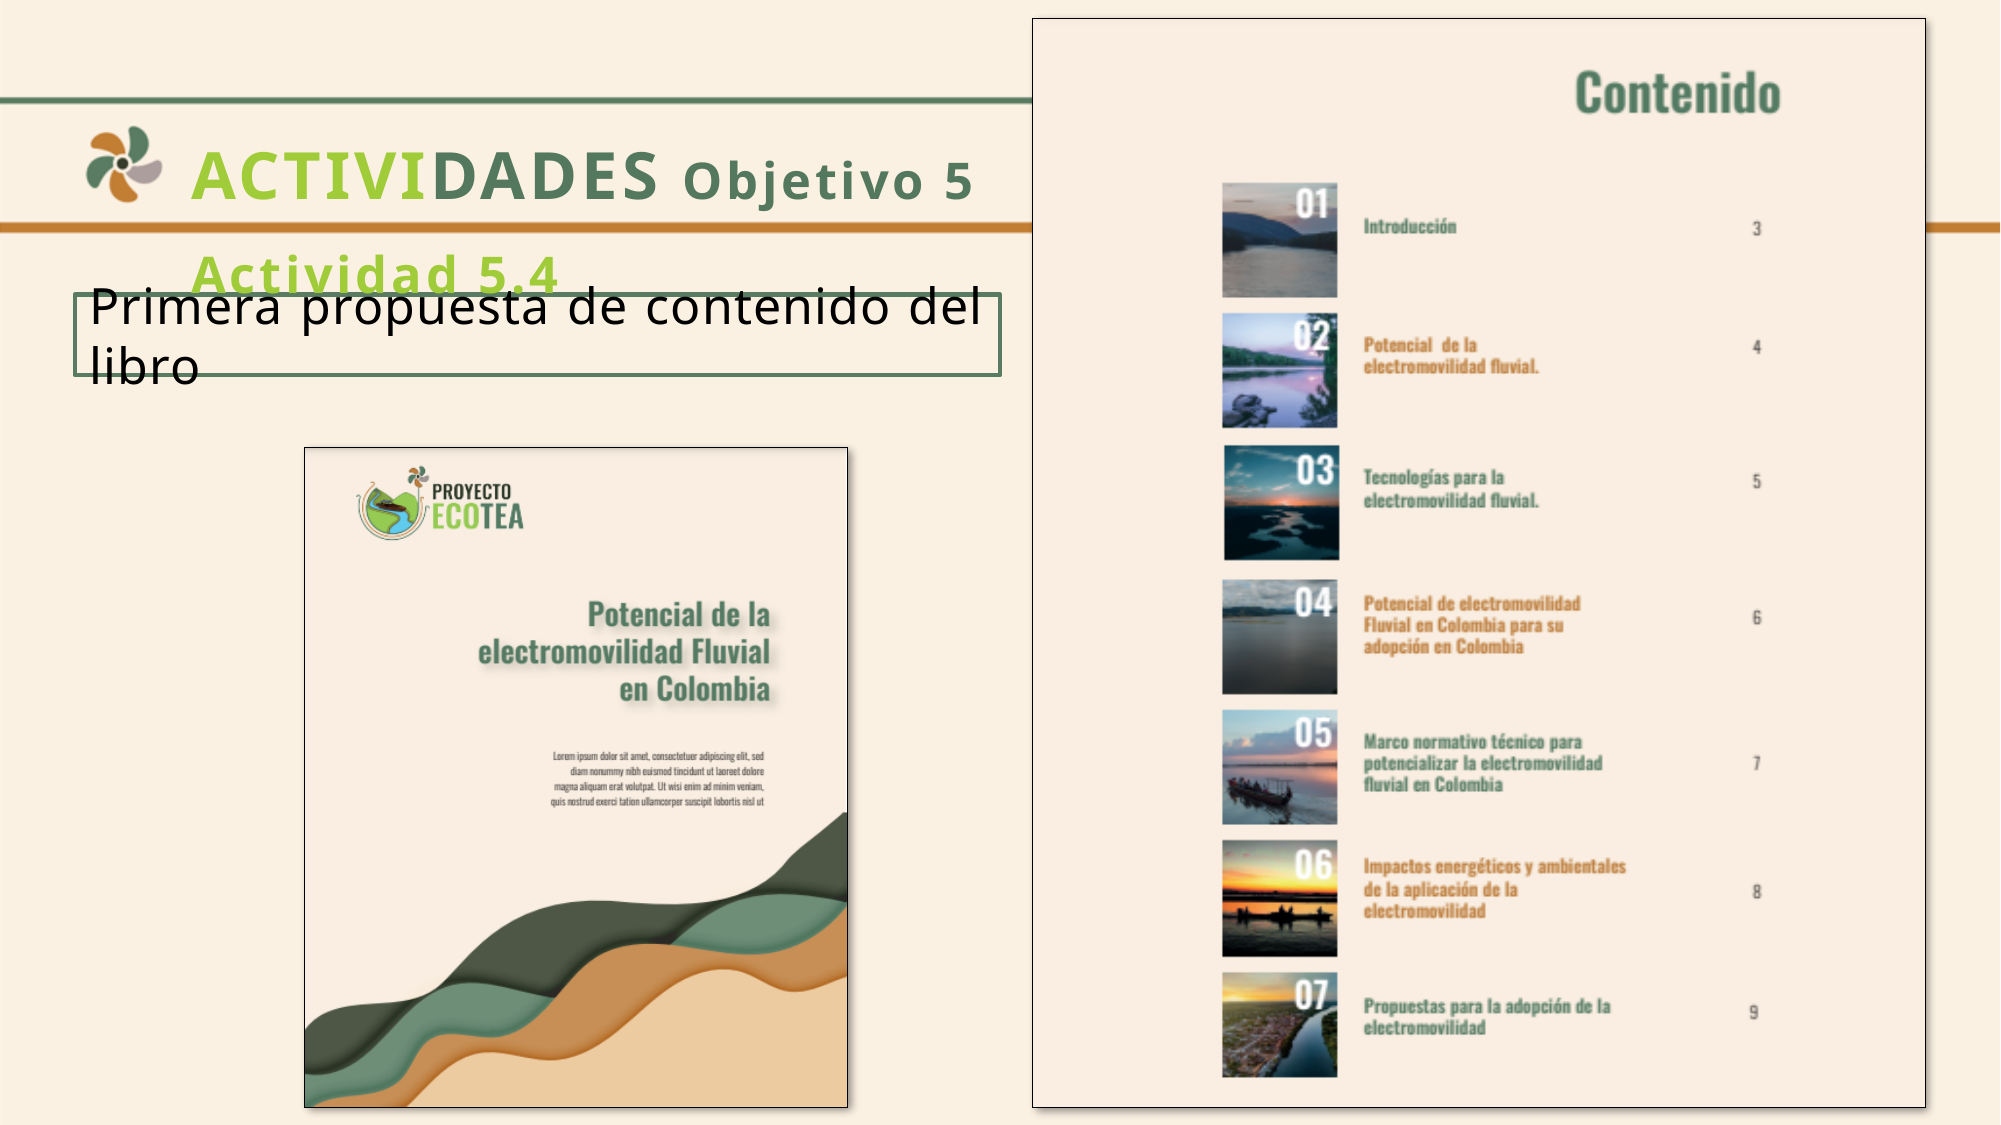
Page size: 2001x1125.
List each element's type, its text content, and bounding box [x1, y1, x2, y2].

picture [0, 0, 2001, 1125]
text_box ACTIVIDADES Objetivo 5 Actividad 5.4 [176, 87, 1030, 312]
text_box Primera propuesta de contenido del libro [74, 294, 1000, 375]
